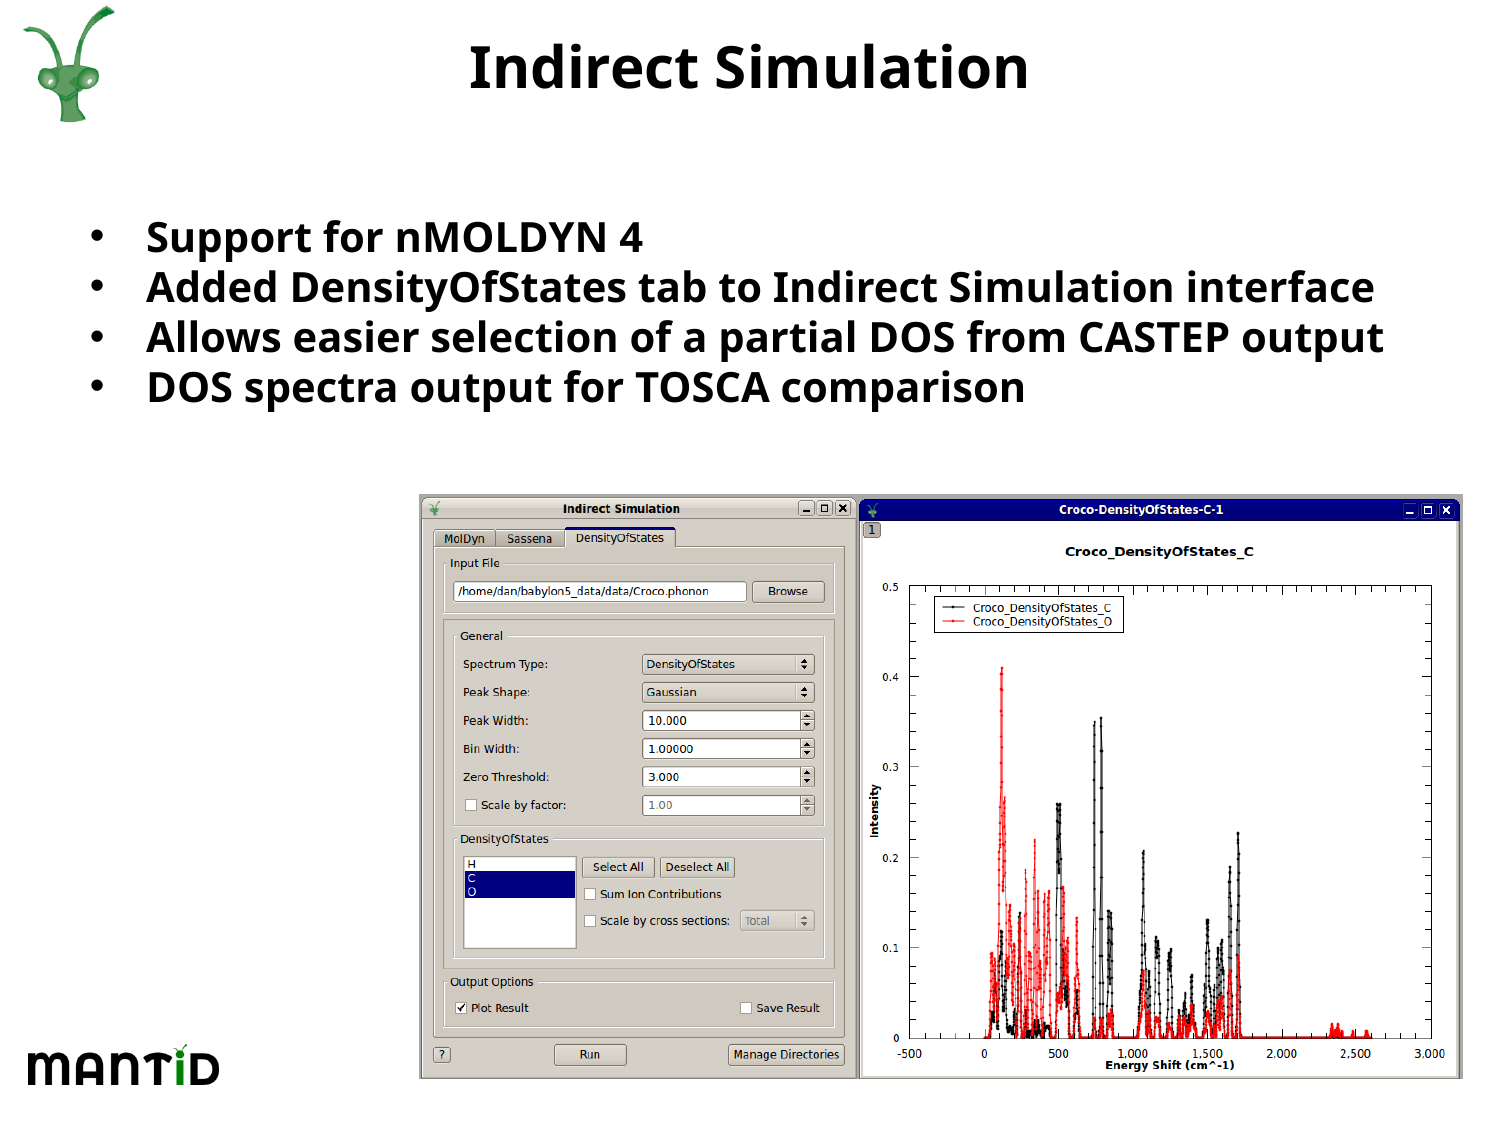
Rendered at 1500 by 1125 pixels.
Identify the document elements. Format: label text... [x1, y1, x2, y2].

picture [28, 1044, 219, 1085]
text_box Support for nMOLDYN 4 Added DensityOfStates tab to Indirect Simulation interface Allows easier selection of a partial DOS from CASTEP output DOS spectra output for TOSCA comparison [75, 203, 1425, 894]
text_box Indirect Simulation [75, 0, 1425, 160]
picture [418, 494, 1463, 1079]
picture [0, 0, 75, 127]
